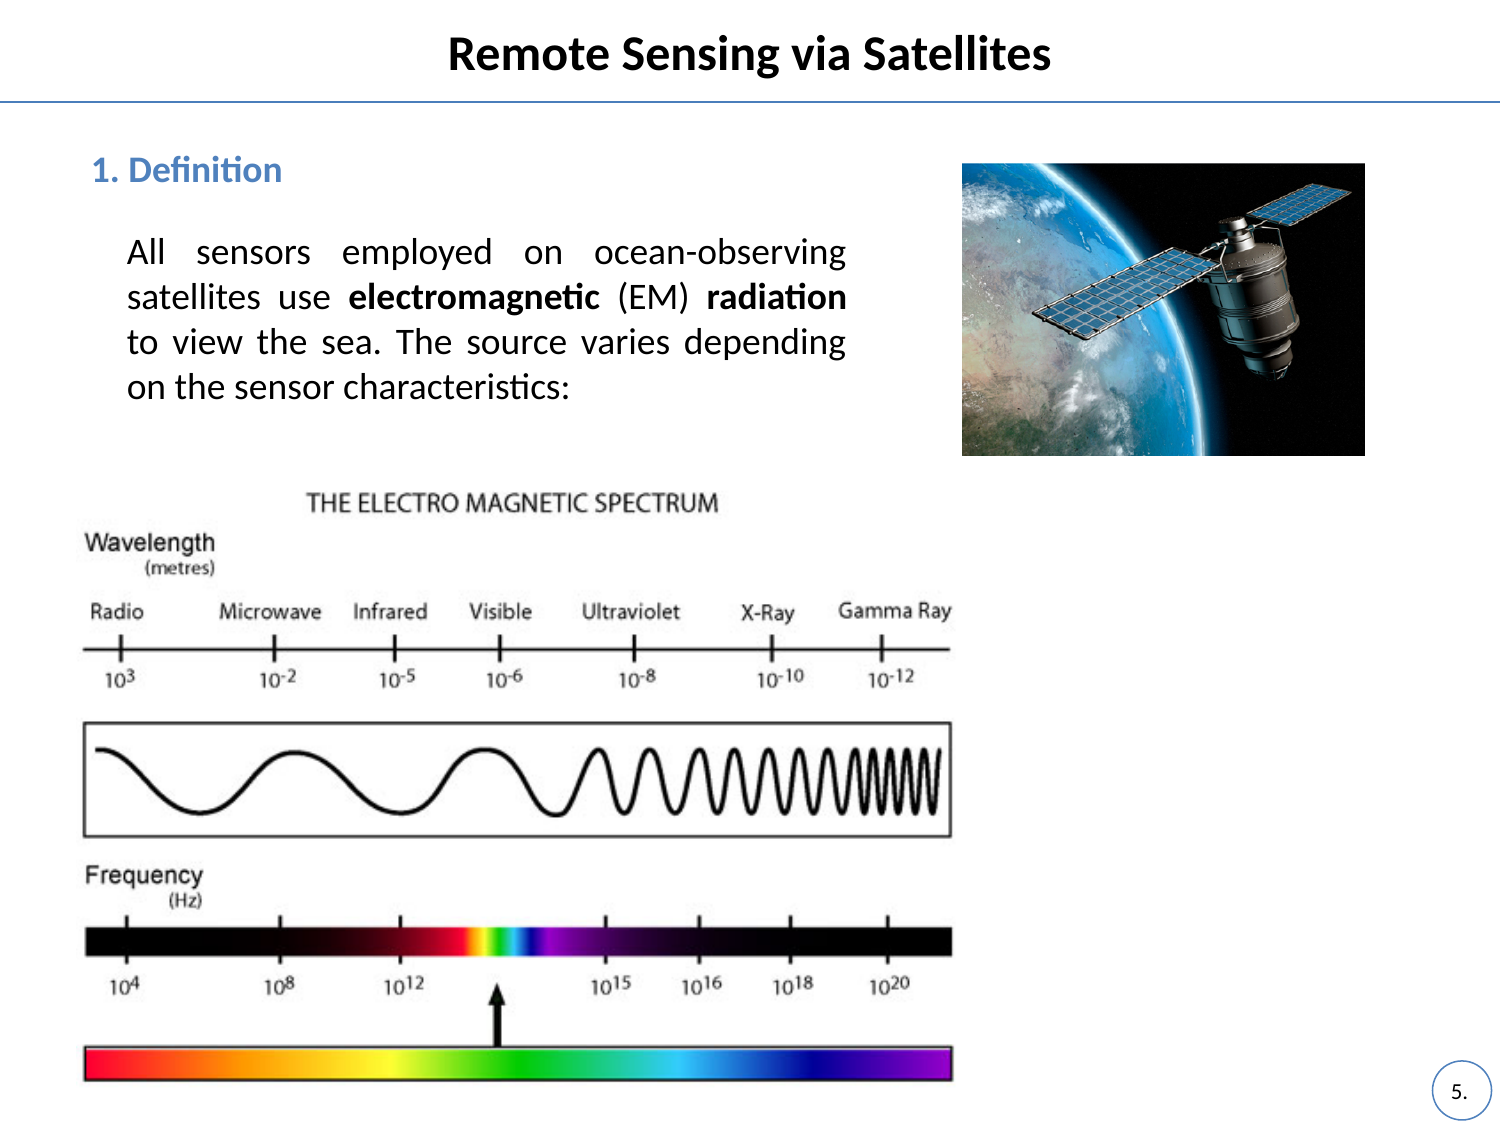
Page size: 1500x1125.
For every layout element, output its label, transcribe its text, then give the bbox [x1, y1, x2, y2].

text_box [1430, 1072, 1436, 1109]
picture [76, 476, 963, 1091]
text_box Remote Sensing via Satellites [0, 0, 1500, 101]
text_box All sensors employed on ocean-observing satellites use electromagnetic (EM) radiation to view the sea. The source varies depending on the sensor characteristics: [112, 219, 863, 415]
picture [987, 163, 999, 171]
picture [962, 163, 1365, 456]
text_box [1438, 1058, 1486, 1069]
text_box 5. [1436, 1069, 1500, 1112]
text_box 1. Definition [76, 137, 372, 197]
text_box [1438, 1112, 1486, 1123]
